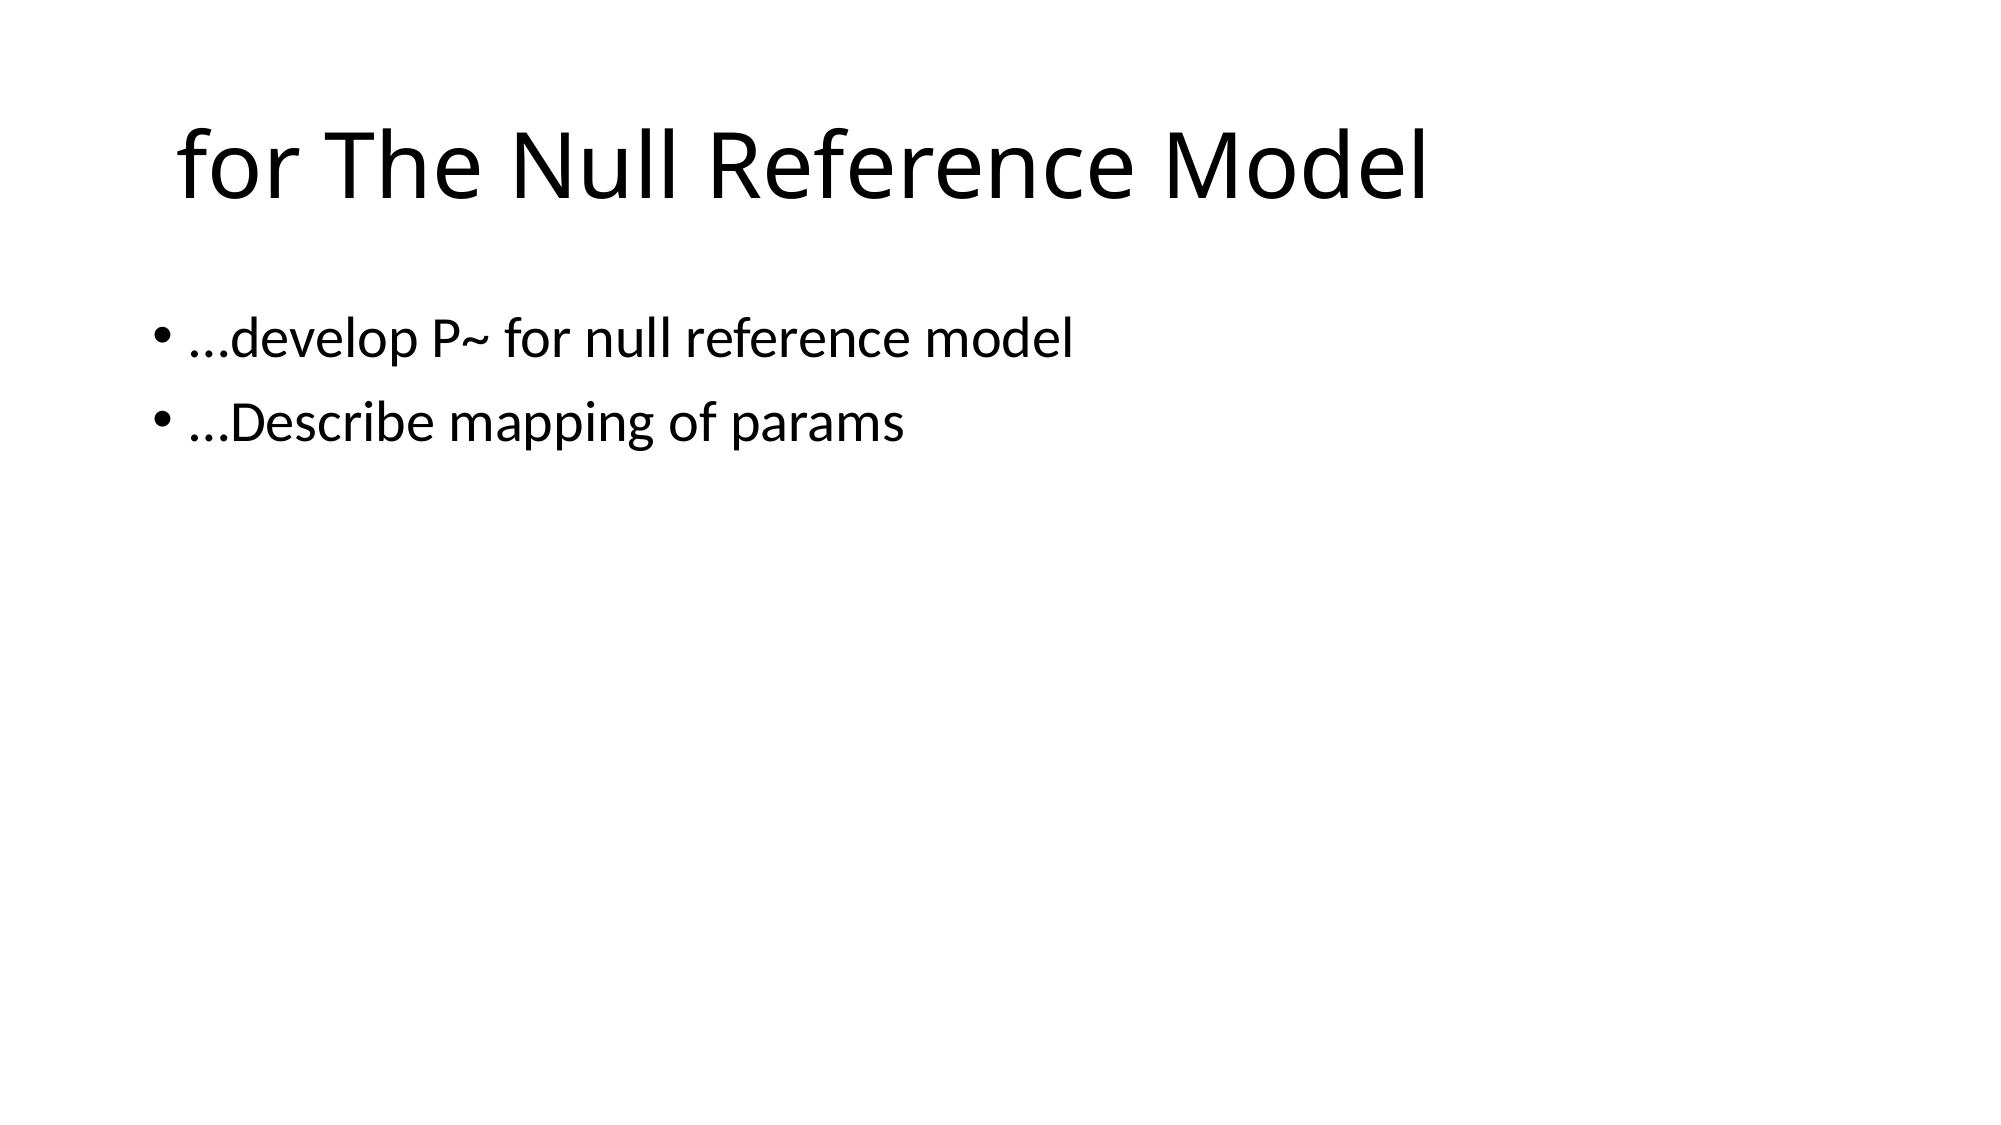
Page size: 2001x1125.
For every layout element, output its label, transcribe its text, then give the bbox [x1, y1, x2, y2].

list …develop P~ for null reference model …Describe mapping of params [137, 299, 1863, 1014]
